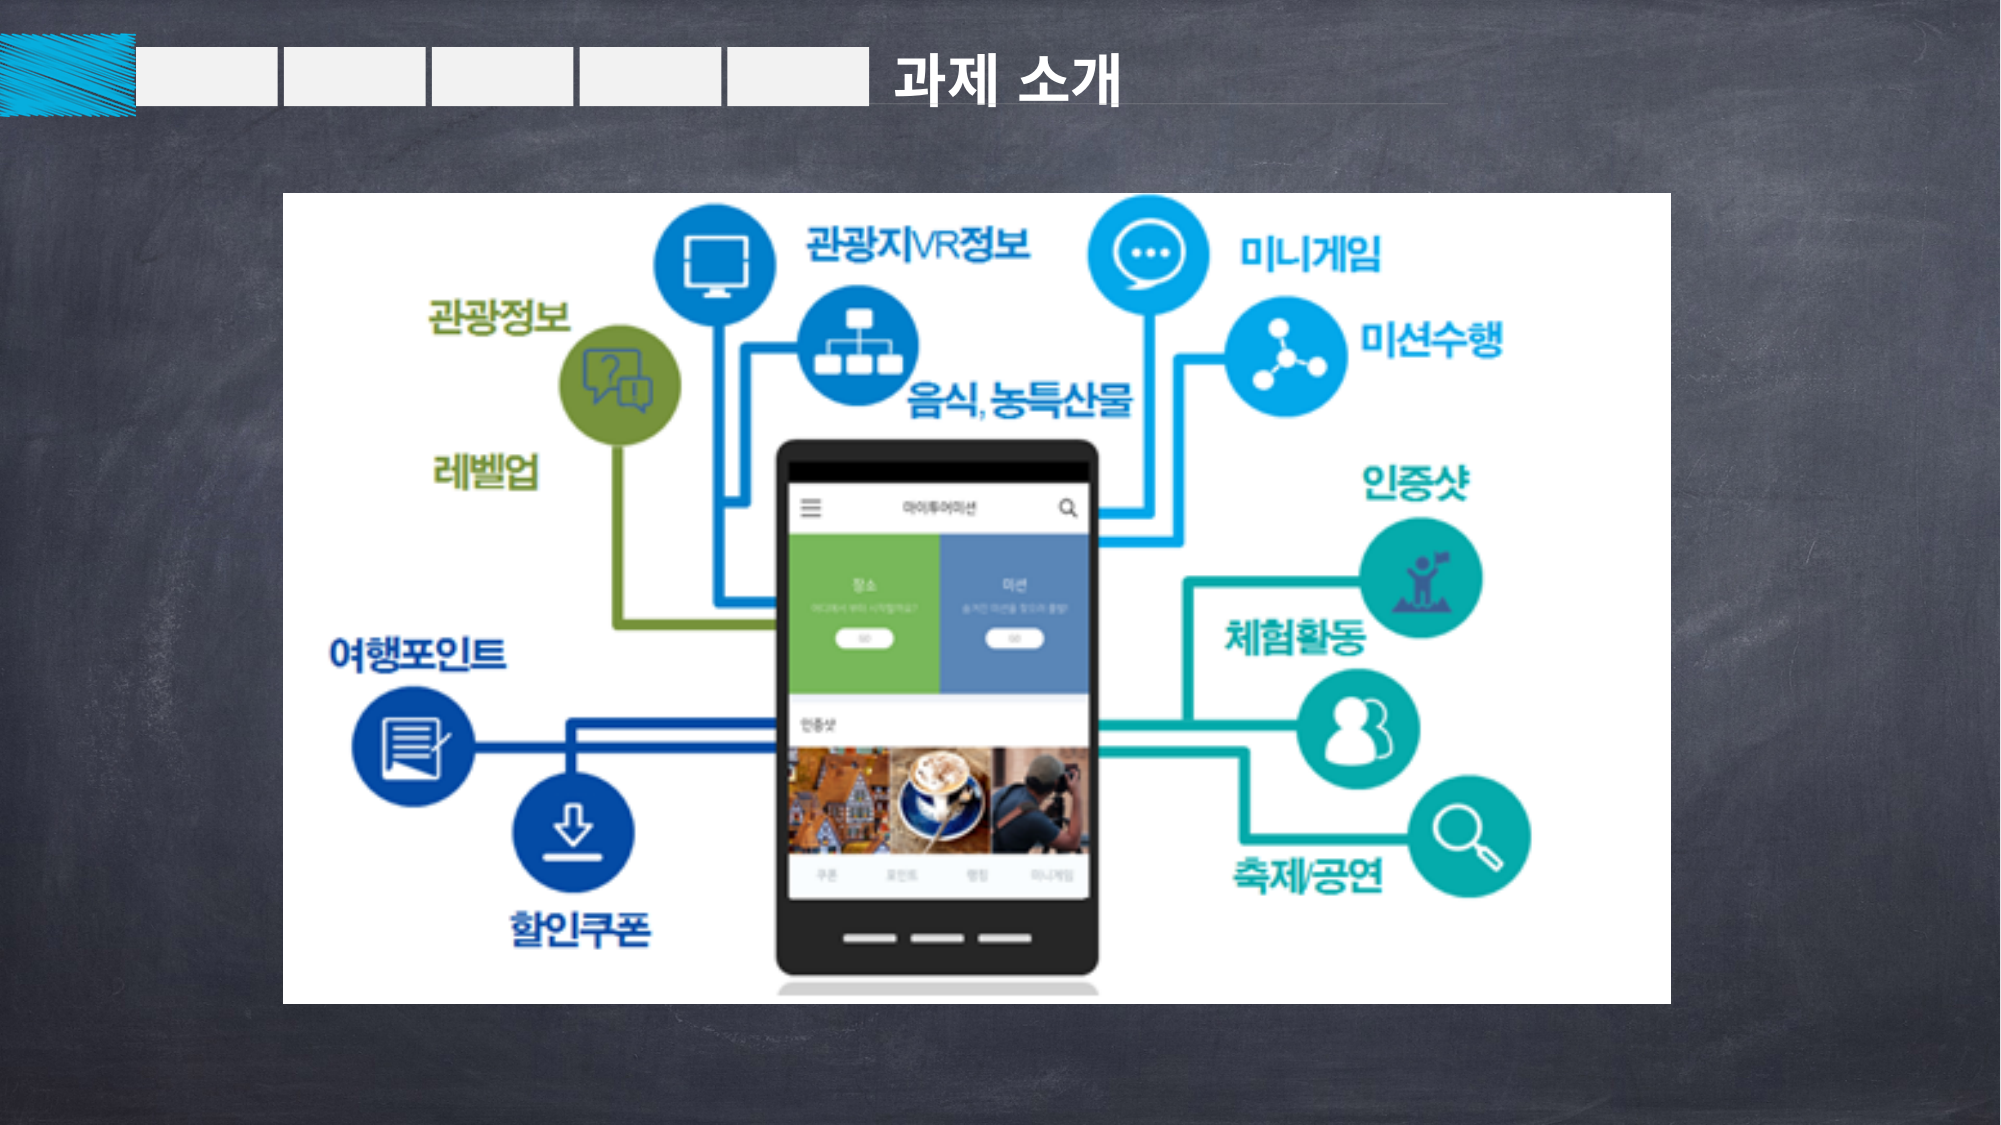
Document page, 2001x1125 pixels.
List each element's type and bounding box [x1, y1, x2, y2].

text_box [0, 33, 1449, 123]
picture [0, 0, 2001, 1125]
